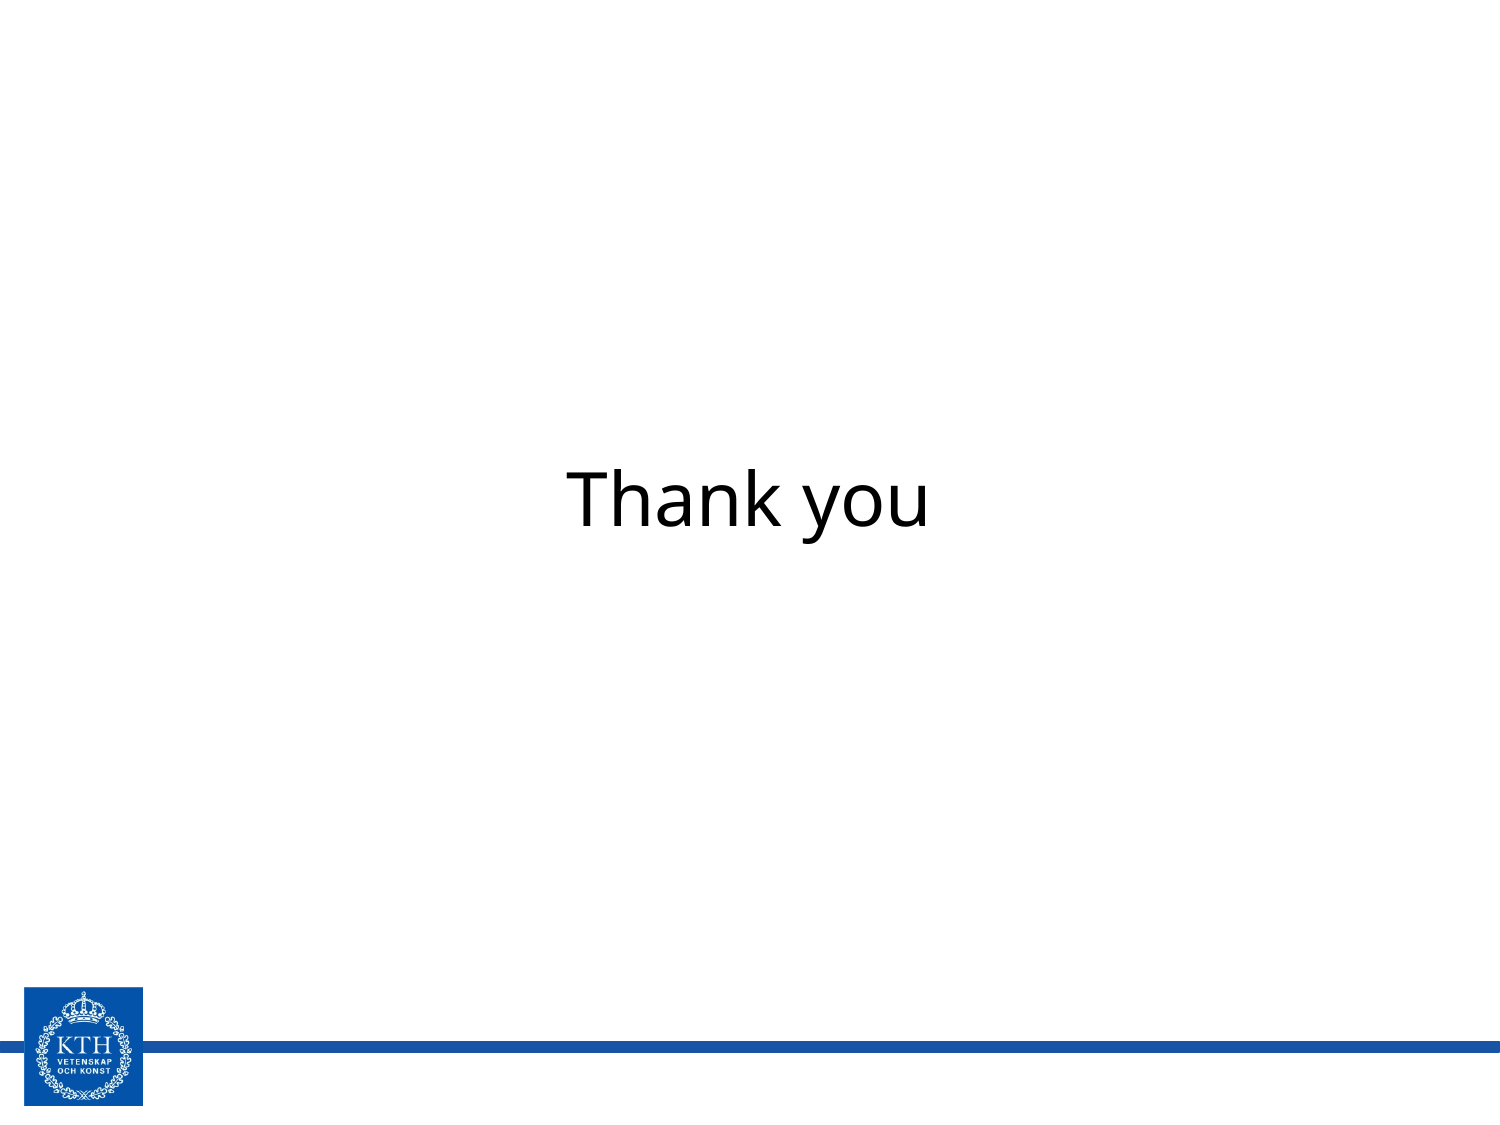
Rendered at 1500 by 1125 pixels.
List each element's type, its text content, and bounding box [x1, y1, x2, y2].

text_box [0, 987, 1499, 1107]
text_box Thank you [0, 444, 1499, 550]
